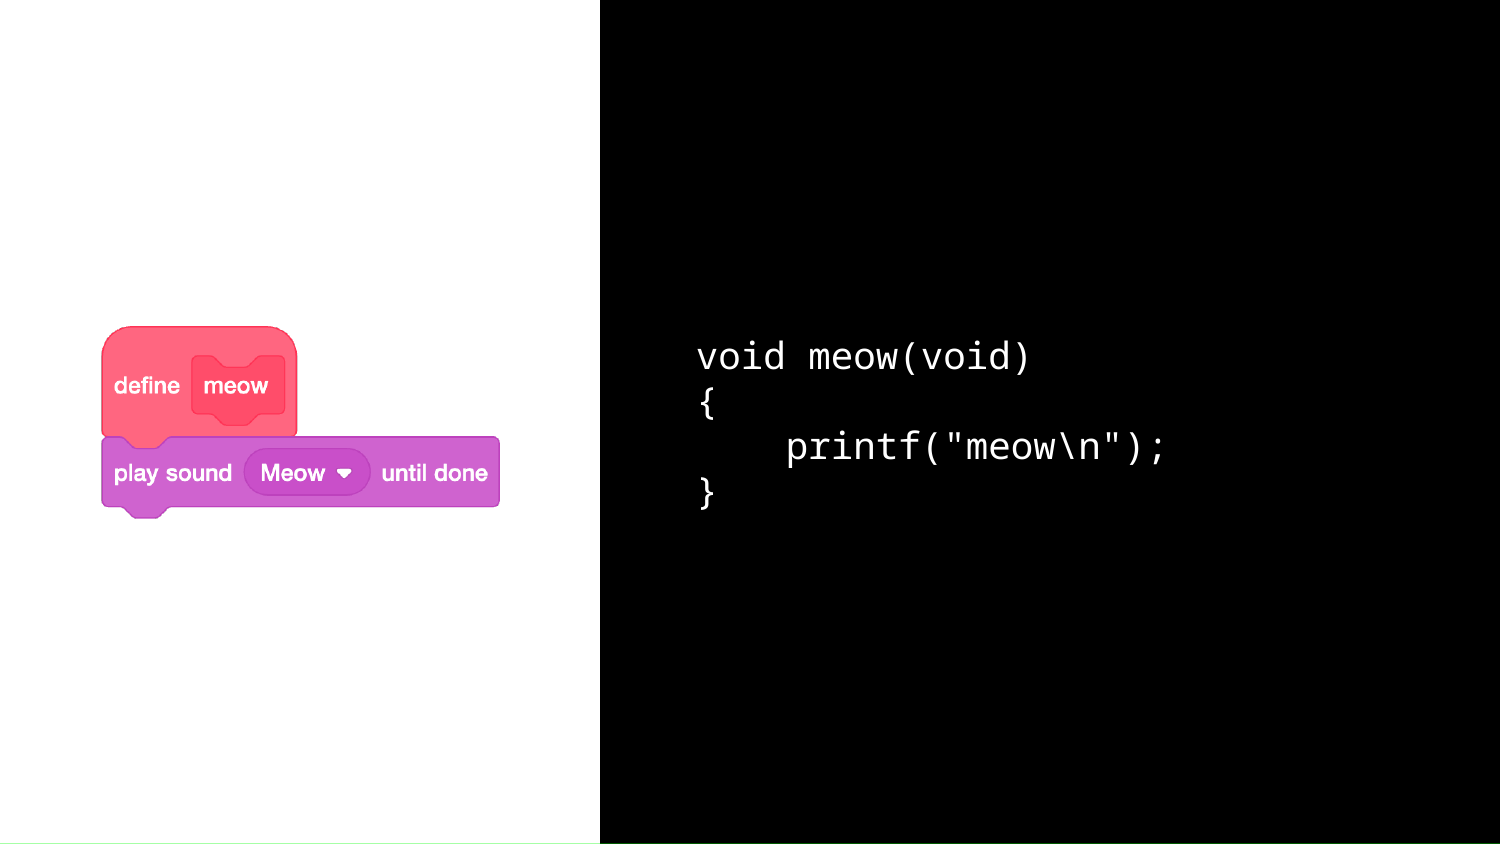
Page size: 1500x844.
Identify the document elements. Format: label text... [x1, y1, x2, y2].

text_box void meow(void) { printf("meow\n"); } [680, 277, 1420, 567]
text_box [0, 0, 600, 844]
picture [99, 324, 501, 519]
text_box [600, 0, 1500, 844]
